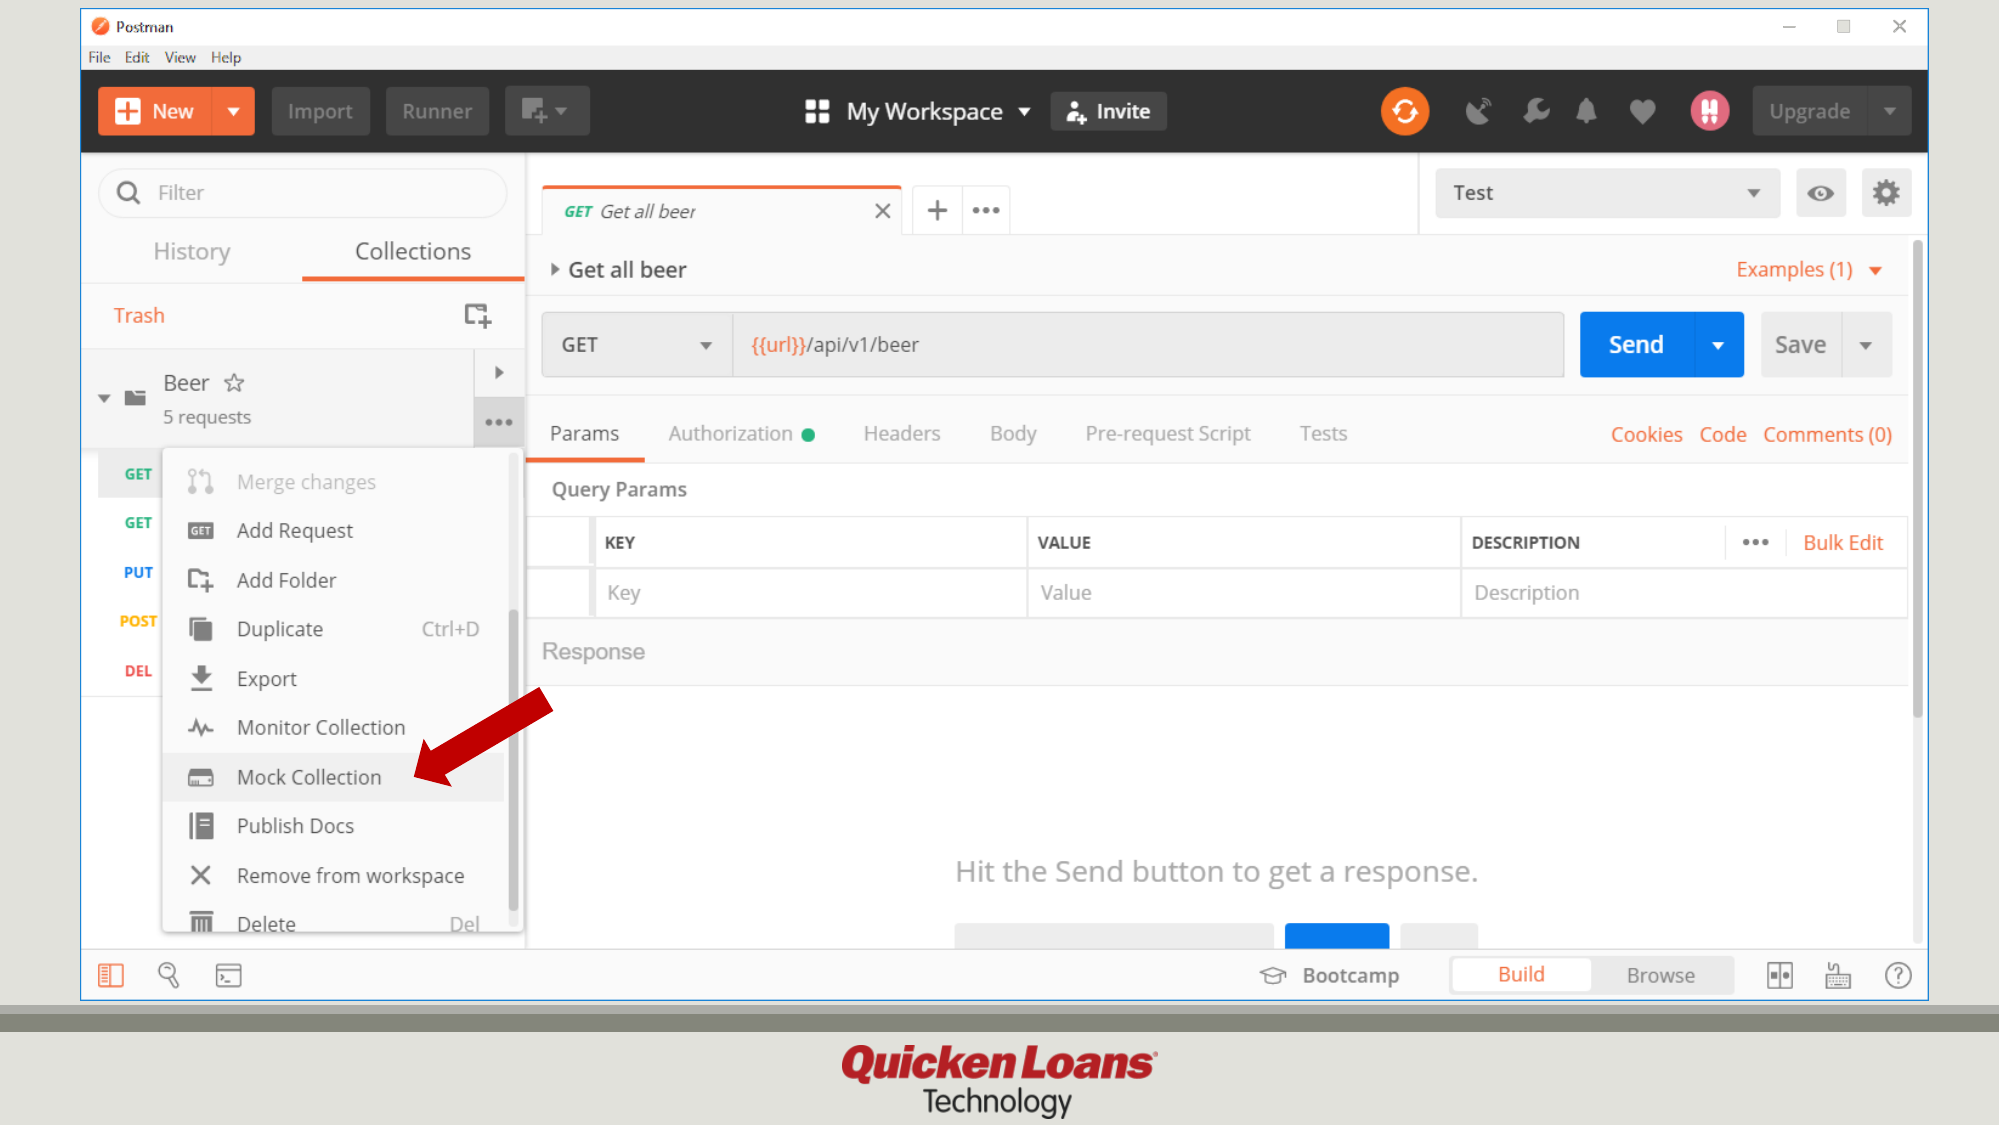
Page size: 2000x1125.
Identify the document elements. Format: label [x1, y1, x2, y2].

picture [80, 8, 1929, 1001]
picture [842, 1045, 1158, 1119]
